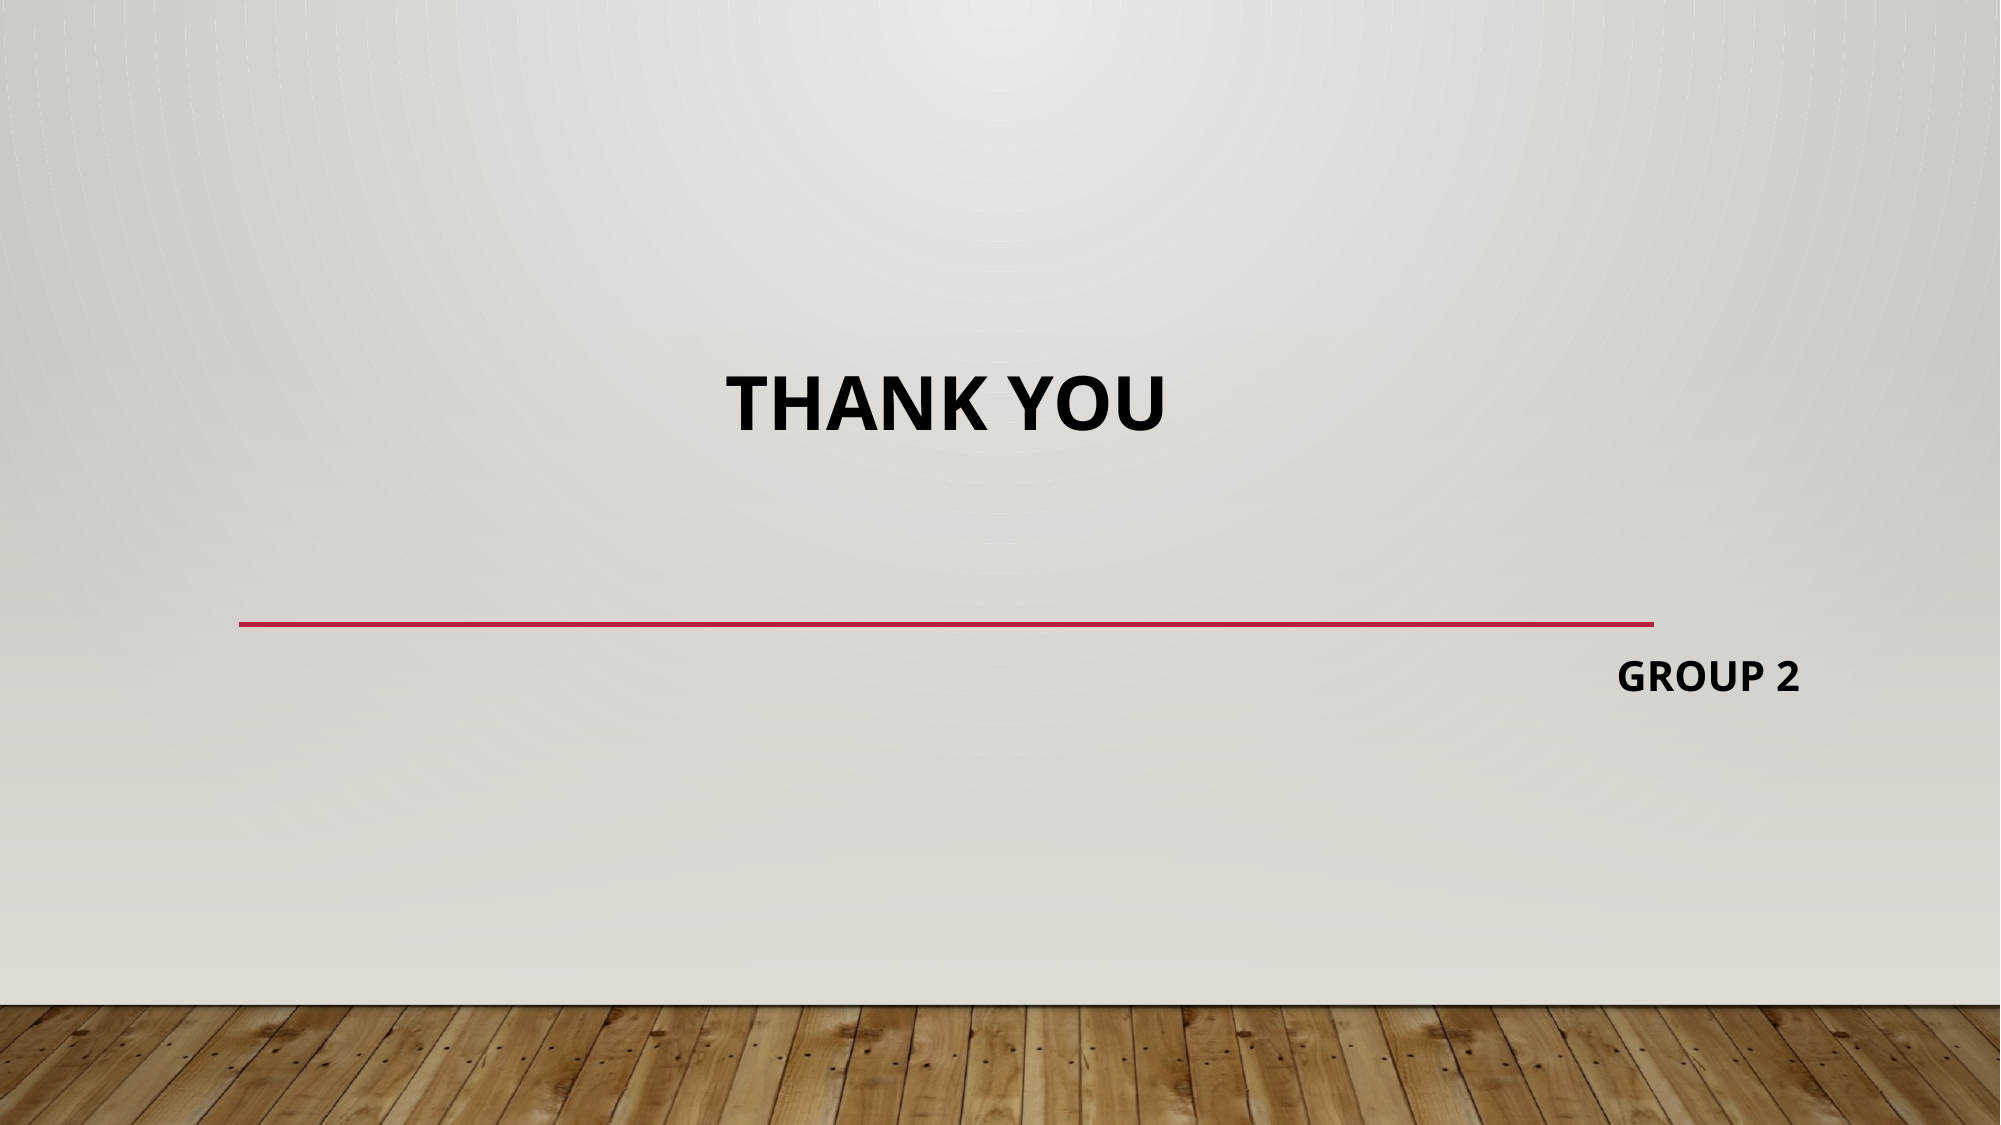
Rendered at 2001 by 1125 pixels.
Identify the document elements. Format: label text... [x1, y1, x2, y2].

picture [0, 1005, 2000, 1125]
list GROUP 2 [1601, 624, 1888, 736]
title Thank you [238, 288, 1657, 455]
